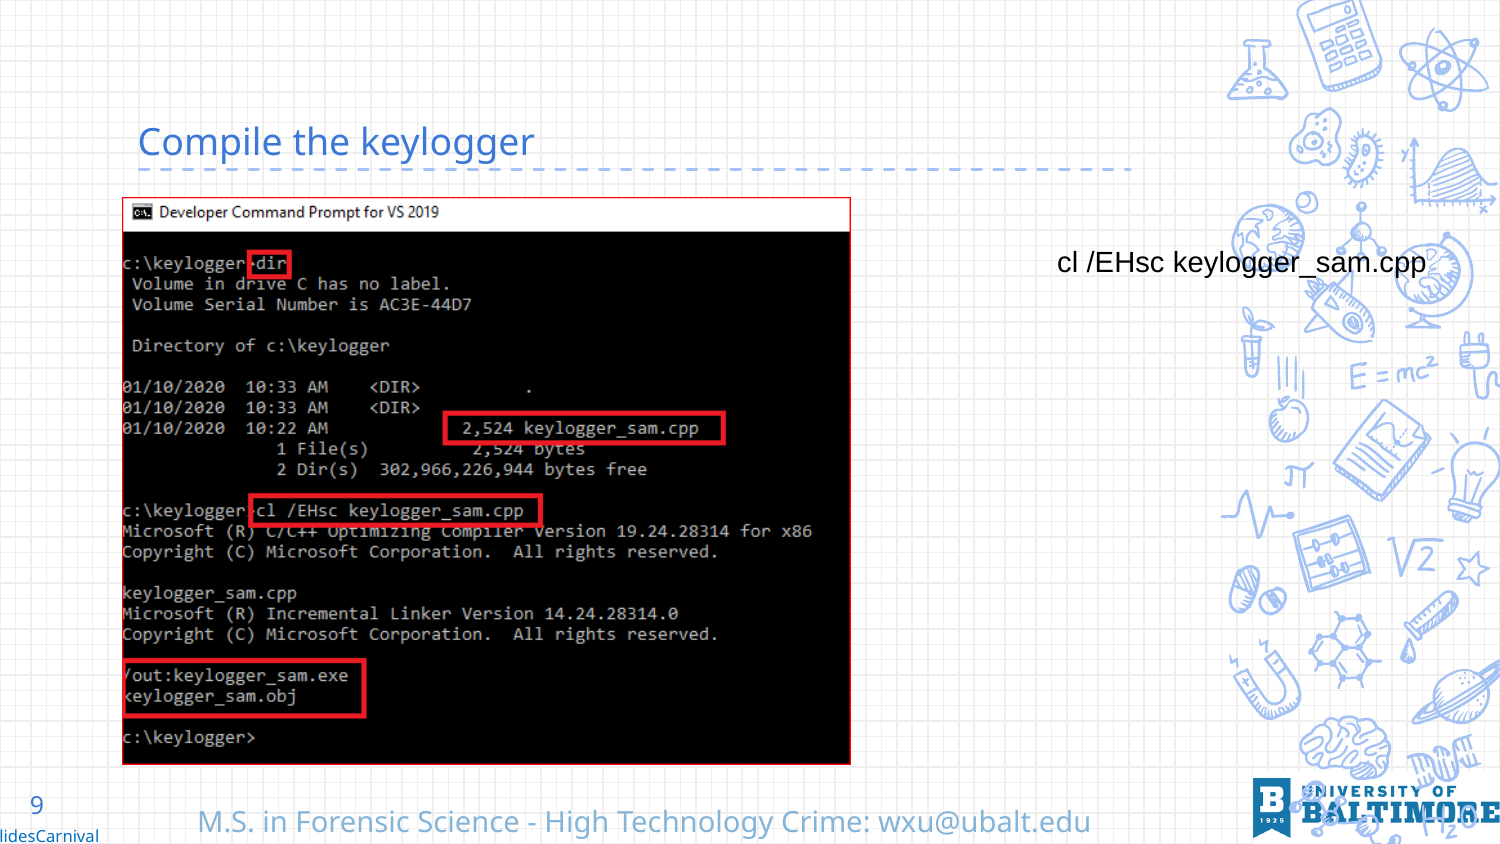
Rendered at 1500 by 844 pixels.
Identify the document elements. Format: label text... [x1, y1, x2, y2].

slide_number 9 [14, 774, 105, 840]
picture [122, 197, 851, 765]
picture [1365, 817, 1376, 833]
picture [1327, 813, 1336, 822]
picture [1316, 786, 1321, 797]
picture [1253, 771, 1500, 844]
title Compile the keylogger [122, 36, 1130, 178]
text_box cl /EHsc keylogger_sam.cpp [1042, 235, 1442, 286]
